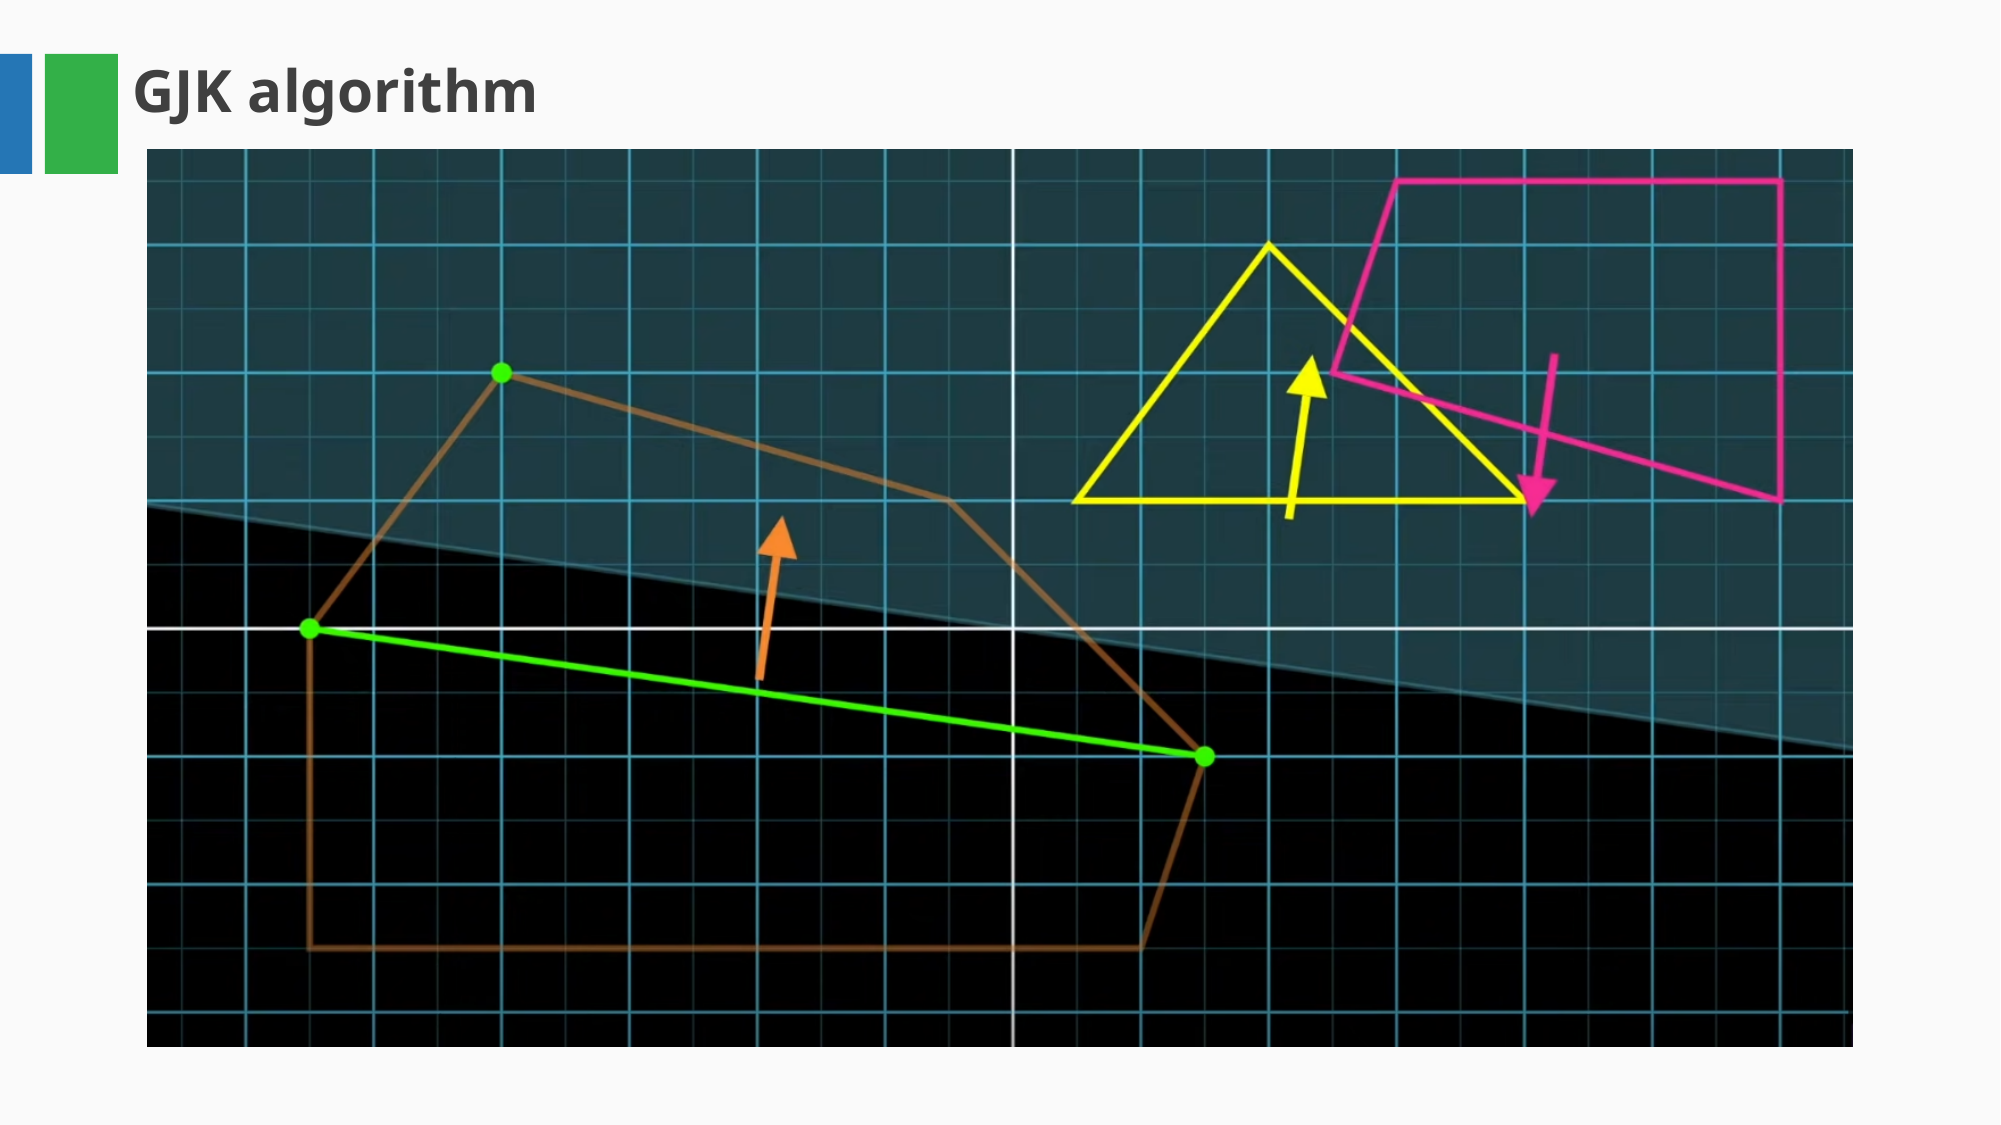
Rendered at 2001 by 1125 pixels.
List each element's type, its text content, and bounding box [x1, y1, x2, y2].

text_box GJK algorithm [117, 46, 876, 132]
text_box [44, 53, 119, 175]
picture [147, 149, 1853, 1047]
text_box [0, 53, 33, 175]
